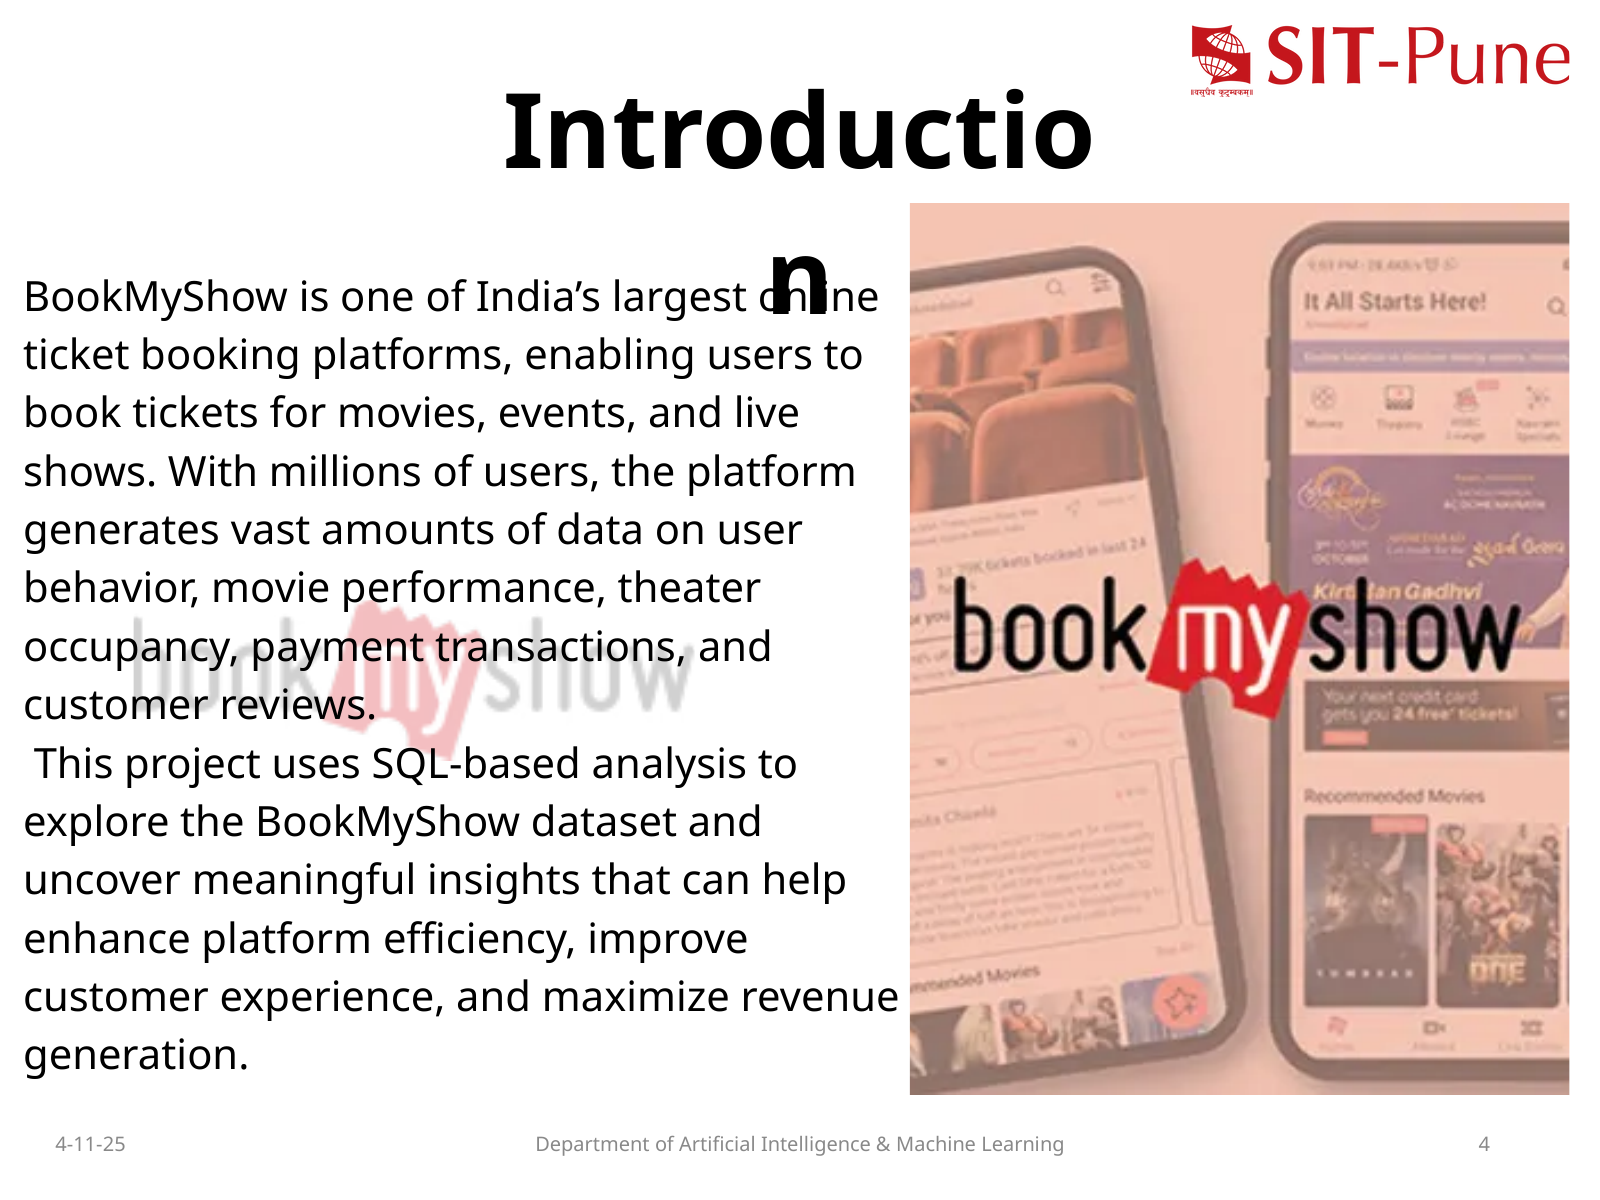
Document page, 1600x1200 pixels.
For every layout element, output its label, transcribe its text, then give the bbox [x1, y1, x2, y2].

text_box Introduction [477, 43, 1123, 261]
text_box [909, 203, 1570, 1095]
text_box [55, 1111, 416, 1177]
text_box BookMyShow is one of India’s largest online ticket booking platforms, enabling users to book tickets for movies, events, and live shows. With millions of users, the platform generates vast amounts of data on user behavior, movie performance, theater occupancy, payment transactions, and customer reviews. This project uses SQL-based analysis to explore the BookMyShow dataset and uncover meaningful insights that can help enhance platform efficiency, improve customer experience, and maximize revenue generation. [23, 261, 904, 1079]
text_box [1129, 1111, 1491, 1177]
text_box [529, 1111, 1071, 1177]
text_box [1190, 25, 1570, 97]
